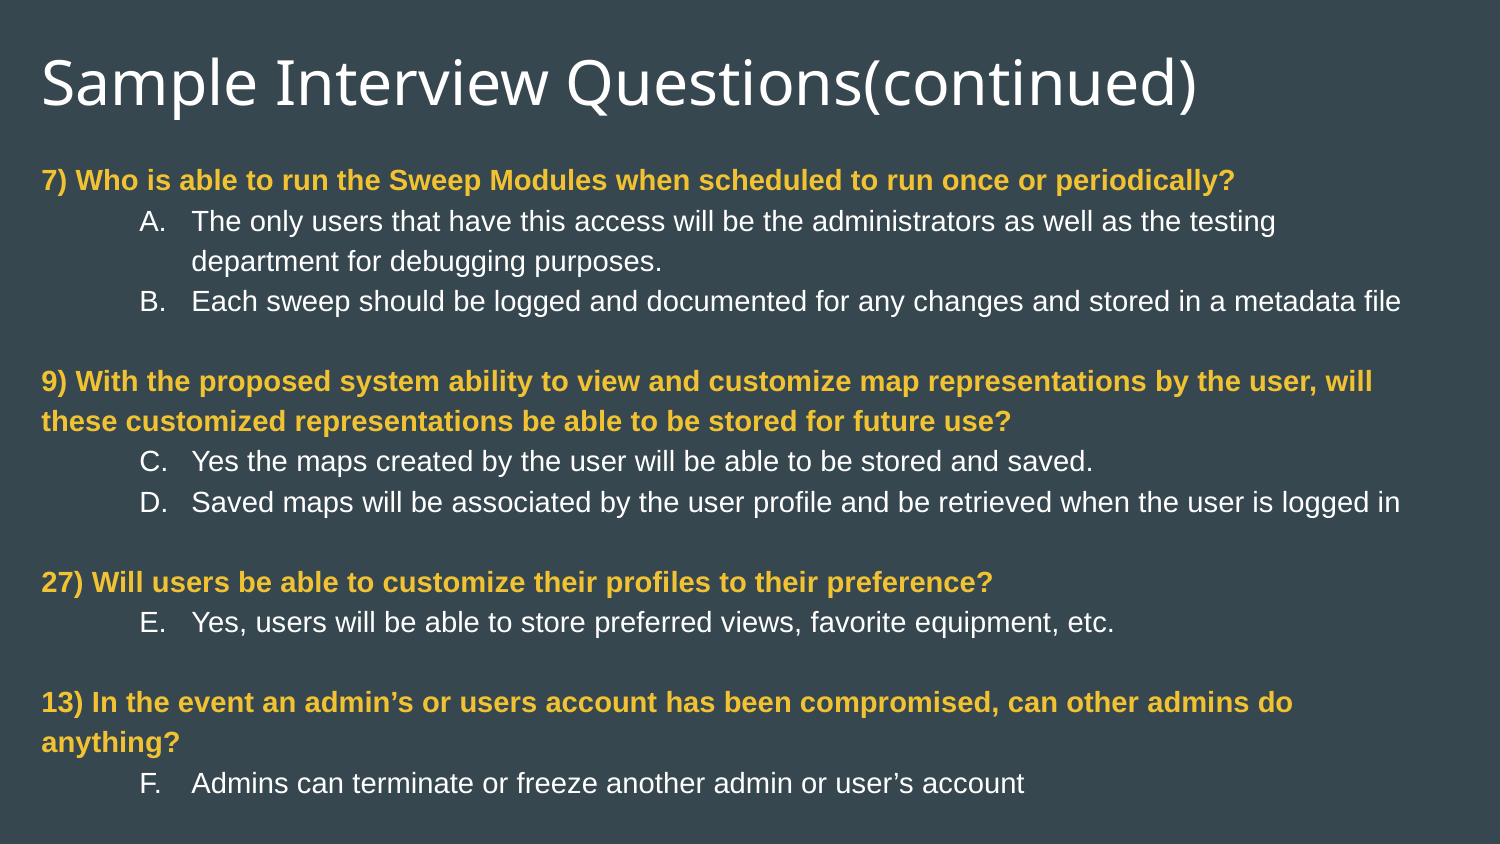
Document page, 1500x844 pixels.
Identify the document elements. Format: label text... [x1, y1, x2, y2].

list 7) Who is able to run the Sweep Modules when scheduled to run once or periodically? The only users that have this access will be the administrators as well as the testing department for debugging purposes. Each sweep should be logged and documented for any changes and stored in a metadata file 9) With the proposed system ability to view and customize map representations by the user, will these customized representations be able to be stored for future use? Yes the maps created by the user will be able to be stored and saved. Saved maps will be associated by the user profile and be retrieved when the user is logged in 27) Will users be able to customize their profiles to their preference? Yes, users will be able to store preferred views, favorite equipment, etc. 13) In the event an admin’s or users account has been compromised, can other admins do anything? Admins can terminate or freeze another admin or user’s account [26, 141, 1449, 816]
title Sample Interview Questions(continued) [26, 28, 1425, 122]
